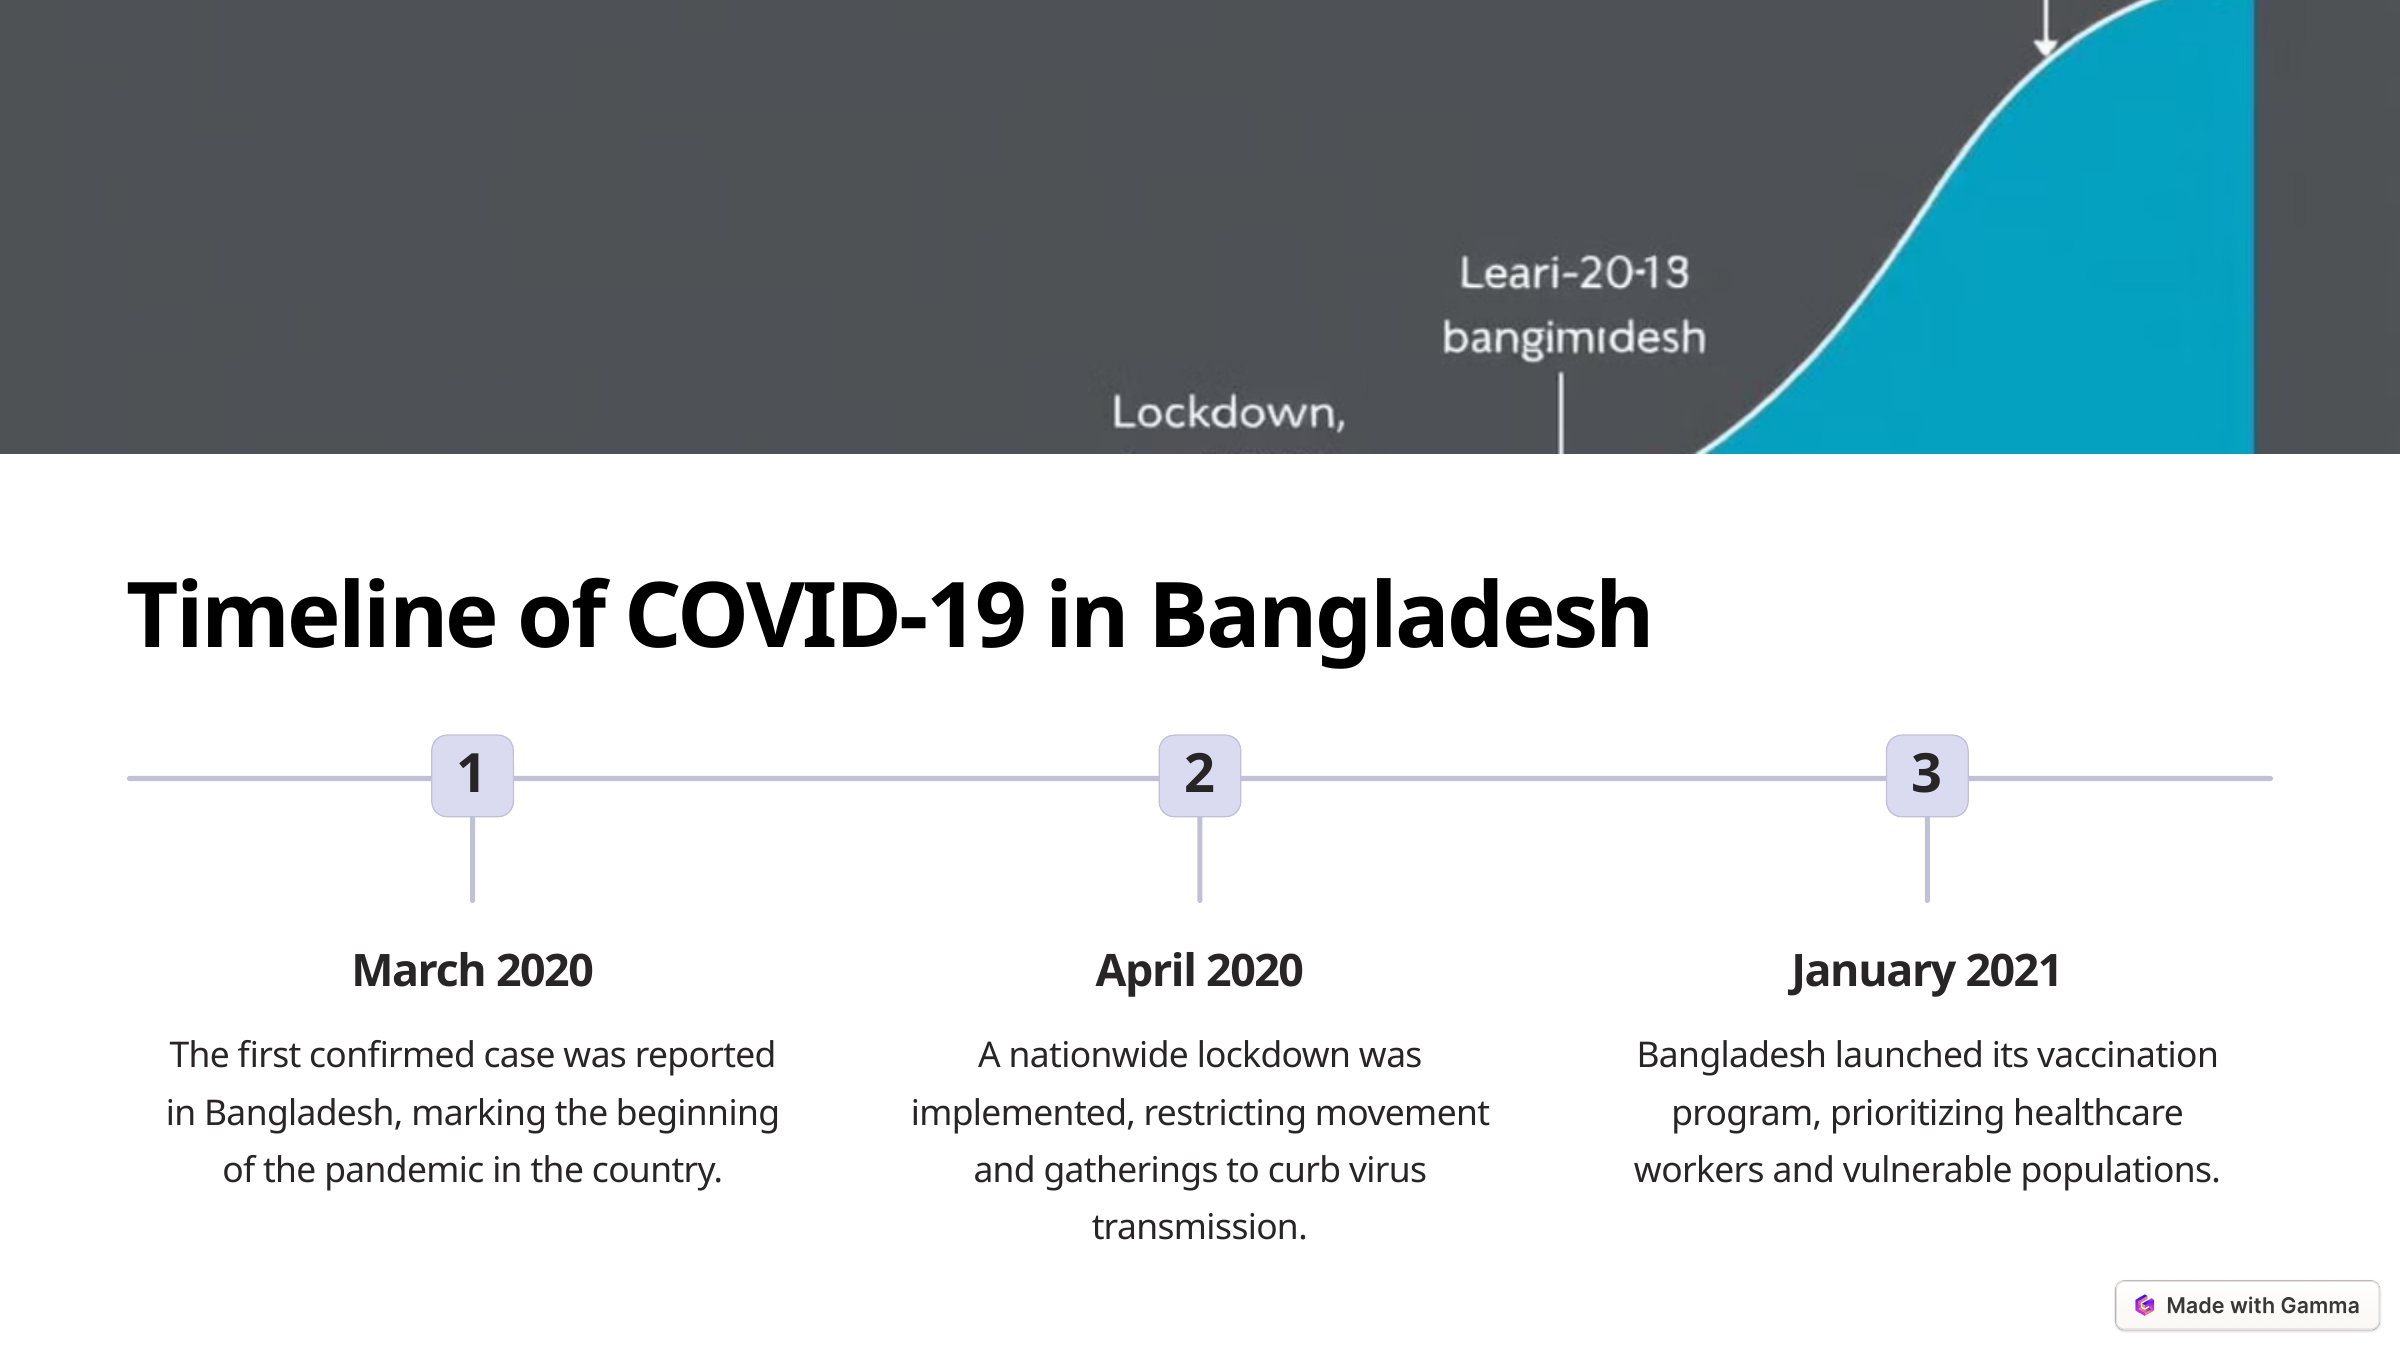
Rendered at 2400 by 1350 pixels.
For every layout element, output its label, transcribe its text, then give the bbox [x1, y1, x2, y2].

text_box [1241, 775, 1886, 782]
text_box The first confirmed case was reported in Bangladesh, marking the beginning of the pandemic in the country. [163, 1017, 782, 1250]
text_box March 2020 [245, 939, 700, 996]
text_box [126, 775, 431, 782]
text_box [470, 817, 476, 903]
text_box A nationwide lockdown was implemented, restricting movement and gatherings to curb virus transmission. [890, 1017, 1510, 1250]
text_box [431, 735, 514, 817]
picture [2106, 1271, 2389, 1339]
text_box [1197, 817, 1203, 903]
text_box [1886, 735, 1969, 817]
text_box Bangladesh launched its vaccination program, prioritizing healthcare workers and vulnerable populations. [1618, 1017, 2237, 1192]
text_box Timeline of COVID-19 in Bangladesh [126, 553, 1630, 668]
text_box [1924, 817, 1930, 903]
text_box 1 [461, 748, 484, 804]
text_box 2 [1183, 748, 1217, 804]
text_box January 2021 [1700, 939, 2155, 996]
text_box [1159, 735, 1241, 817]
text_box 3 [1910, 748, 1945, 804]
text_box [1969, 775, 2273, 782]
text_box April 2020 [973, 939, 1427, 996]
picture [0, 0, 2400, 454]
text_box [514, 775, 1159, 782]
